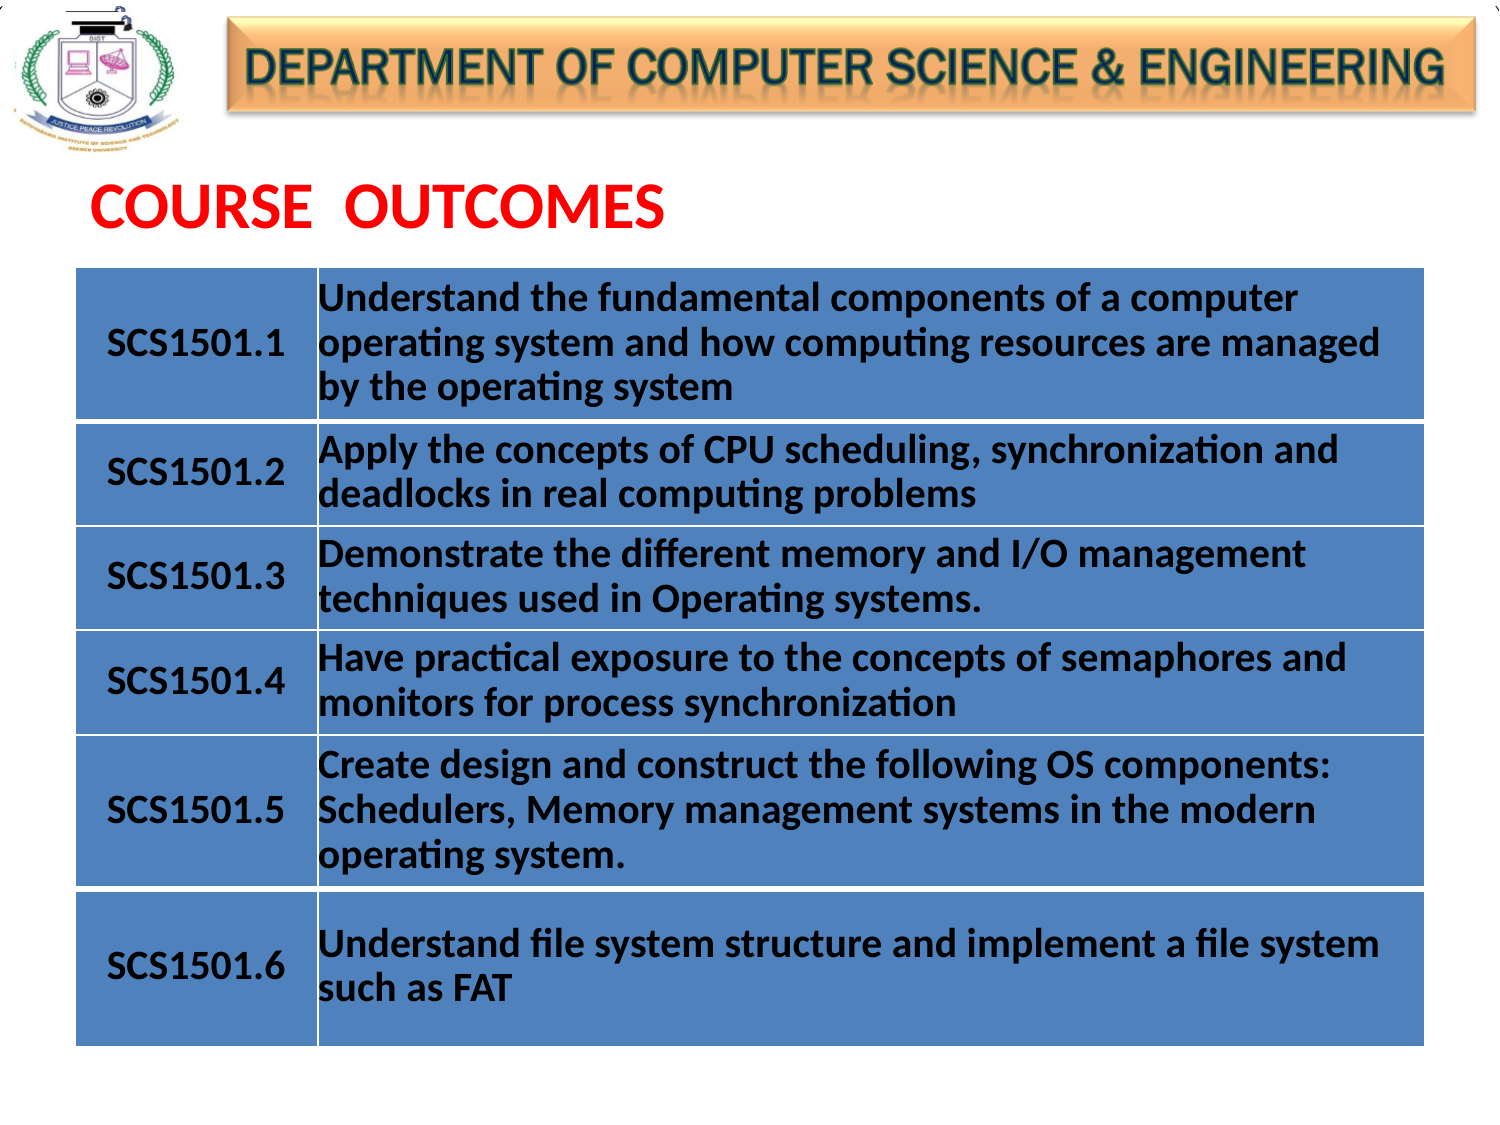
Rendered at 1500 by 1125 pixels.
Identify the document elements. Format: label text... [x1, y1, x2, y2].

table_cell Apply the concepts of CPU scheduling, synchronization and deadlocks in real computing problems [319, 424, 1424, 525]
table_cell Create design and construct the following OS components: Schedulers, Memory management systems in the modern operating system. [319, 736, 1424, 886]
table_header Understand the fundamental components of a computer operating system and how computing resources are managed by the operating system [319, 268, 1424, 419]
table_cell SCS1501.5 [76, 736, 317, 886]
table_cell SCS1501.6 [76, 892, 317, 1046]
table_cell SCS1501.2 [76, 424, 317, 525]
table_cell SCS1501.4 [76, 631, 317, 734]
table_cell Understand file system structure and implement a file system such as FAT [319, 892, 1424, 1046]
list COURSE OUTCOMES [75, 162, 1425, 266]
table_cell Demonstrate the different memory and I/O management techniques used in Operating systems. [319, 527, 1424, 629]
table_cell SCS1501.3 [76, 527, 317, 629]
table_header SCS1501.1 [76, 268, 317, 419]
table_cell Have practical exposure to the concepts of semaphores and monitors for process synchronization [319, 631, 1424, 734]
picture [0, 5, 1500, 155]
